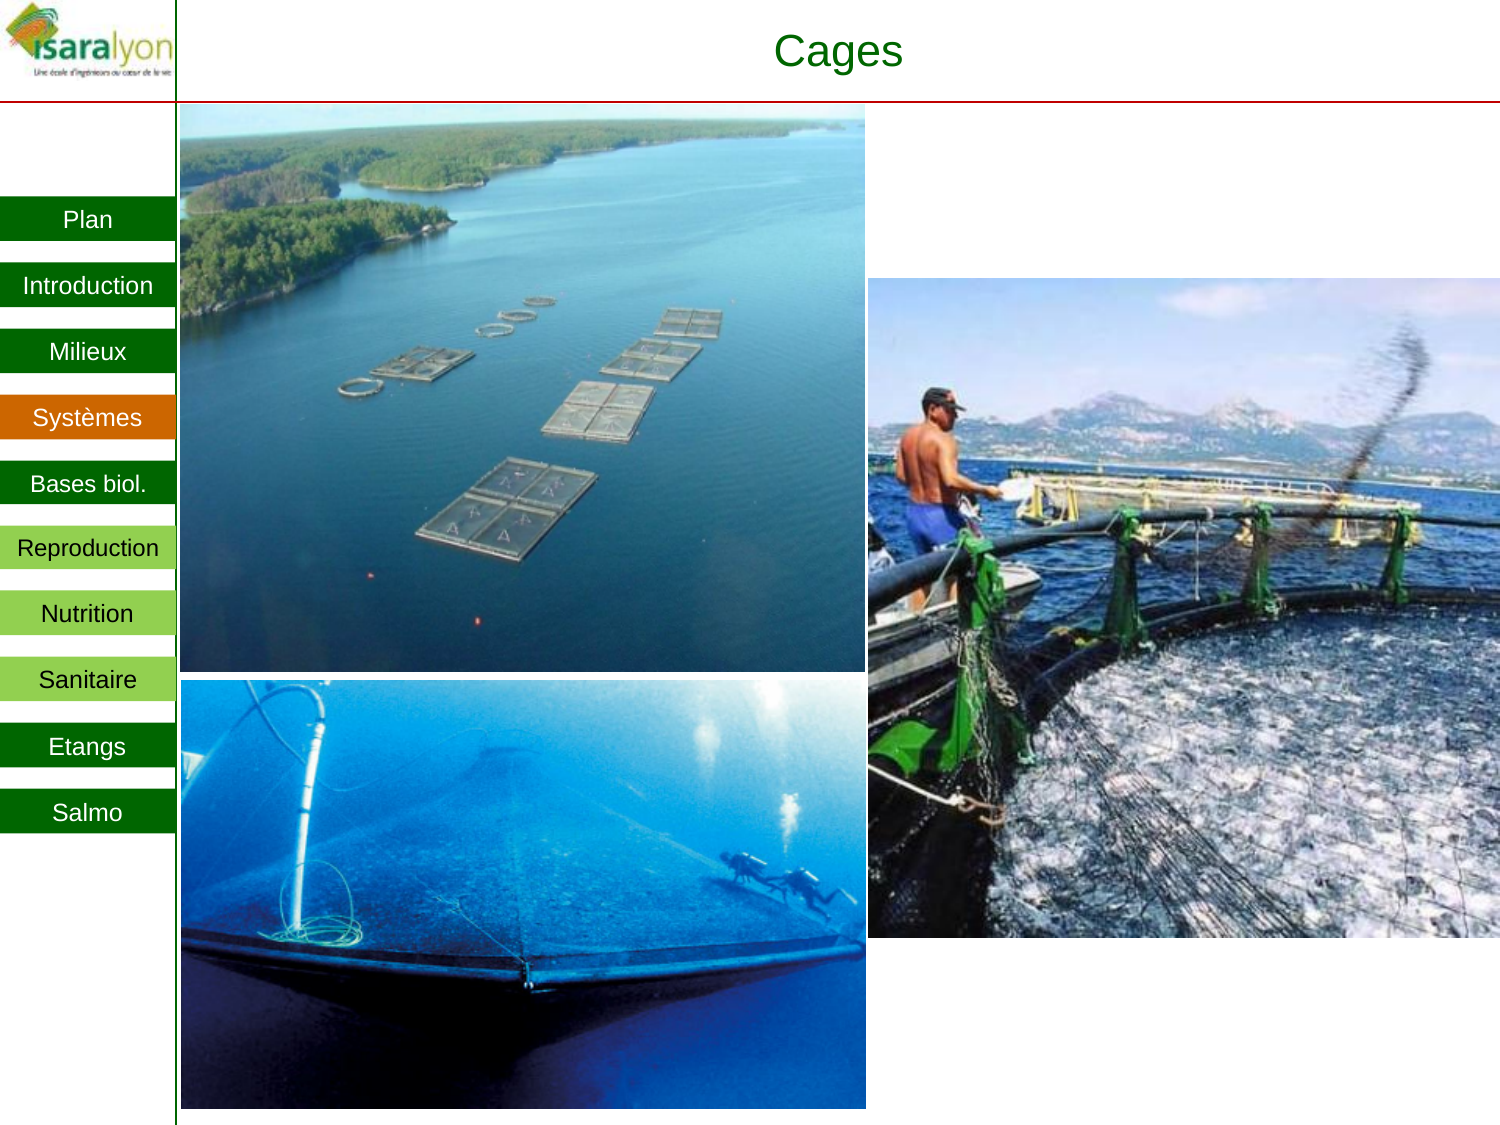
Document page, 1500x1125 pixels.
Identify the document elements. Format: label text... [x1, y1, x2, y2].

text_box Systèmes [0, 394, 171, 440]
text_box Reproduction [0, 525, 171, 570]
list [867, 278, 1500, 939]
text_box Introduction [0, 262, 171, 308]
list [181, 680, 866, 1109]
picture [180, 104, 866, 672]
text_box Bases biol. [0, 460, 171, 505]
text_box Milieux [0, 328, 171, 374]
text_box Nutrition [0, 590, 171, 636]
picture [0, 0, 175, 81]
picture [177, 0, 181, 81]
text_box Salmo [0, 788, 171, 834]
text_box Sanitaire [0, 656, 171, 702]
text_box Plan [0, 196, 171, 241]
text_box Cages [206, 13, 1471, 84]
text_box Etangs [0, 722, 171, 768]
